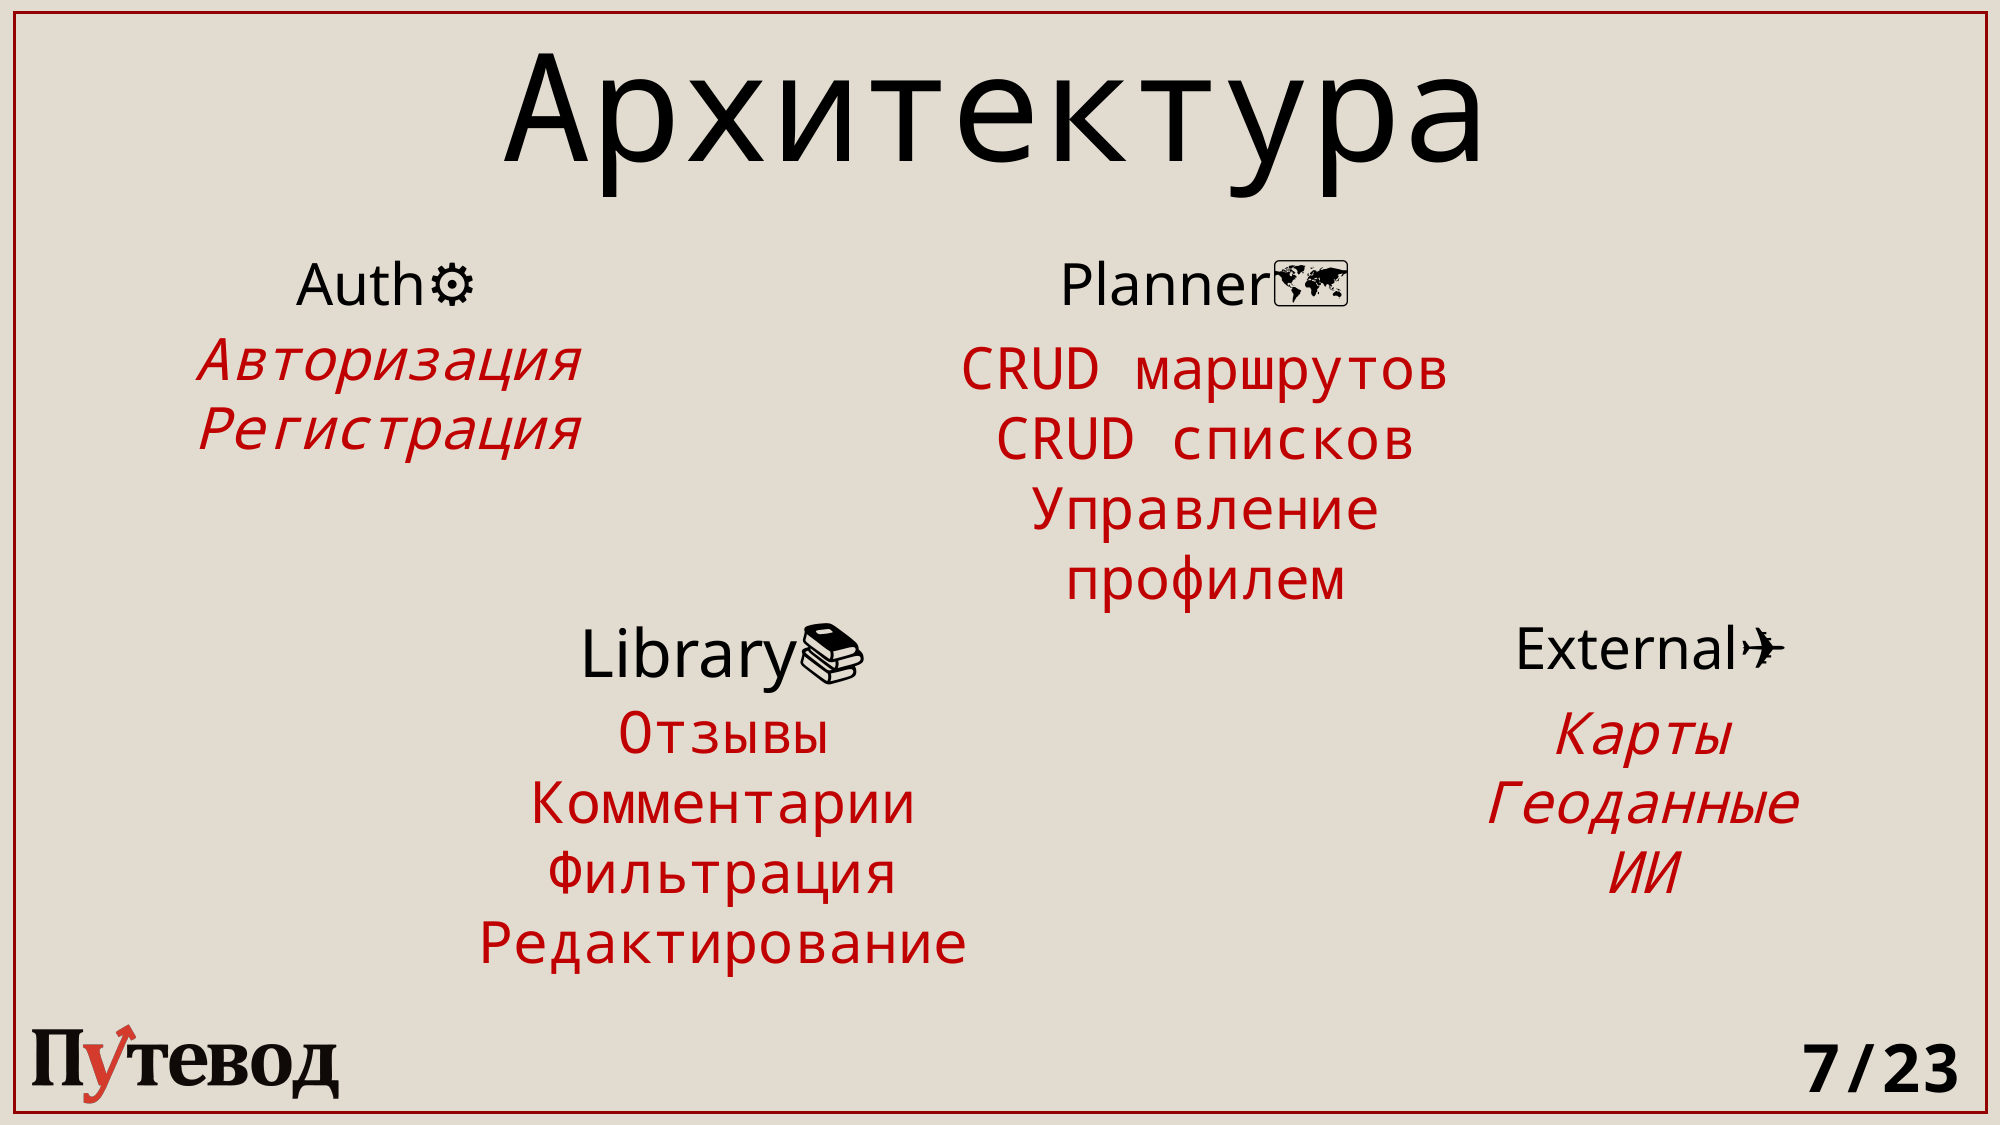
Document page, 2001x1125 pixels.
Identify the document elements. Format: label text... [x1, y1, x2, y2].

picture [23, 1020, 347, 1114]
title Архитектура [78, 0, 1915, 227]
text_box Planner🗺 [1044, 239, 1366, 323]
text_box Library📚 [564, 603, 883, 688]
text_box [125, 239, 650, 472]
text_box External✈️ [1499, 603, 1803, 688]
text_box [13, 11, 1988, 1114]
text_box Отзывы Комментарии Фильтрация Редактирование [387, 688, 1060, 983]
text_box Карты Геоданные ИИ [1378, 688, 1902, 913]
text_box CRUD маршрутов CRUD списков Управление профилем [872, 323, 1538, 619]
